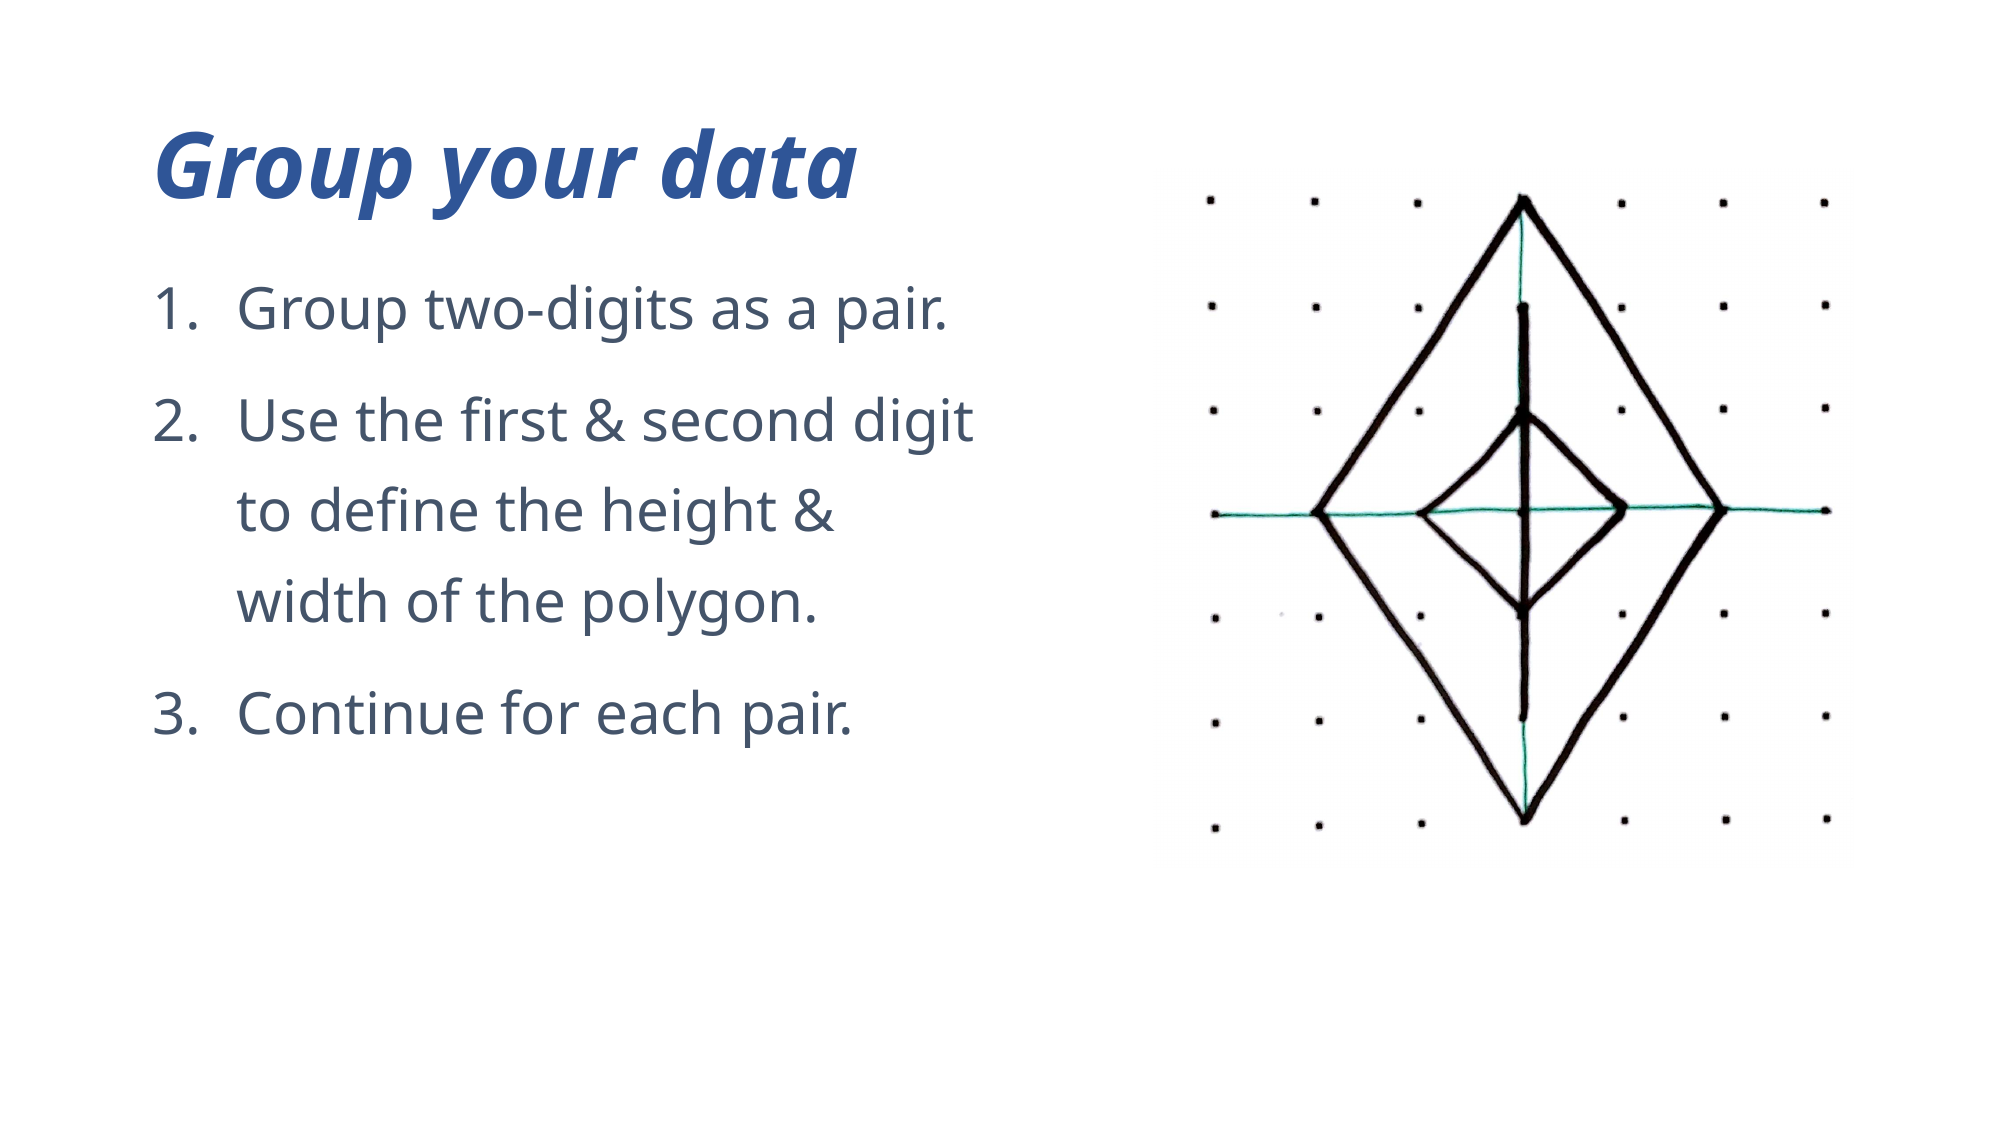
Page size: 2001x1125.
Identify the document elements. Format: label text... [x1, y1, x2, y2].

list Group two-digits as a pair. Use the first & second digit to define the height & width of the polygon. Continue for each pair. [137, 242, 1000, 1014]
title Group your data [137, 94, 1000, 242]
picture [1153, 168, 1854, 868]
